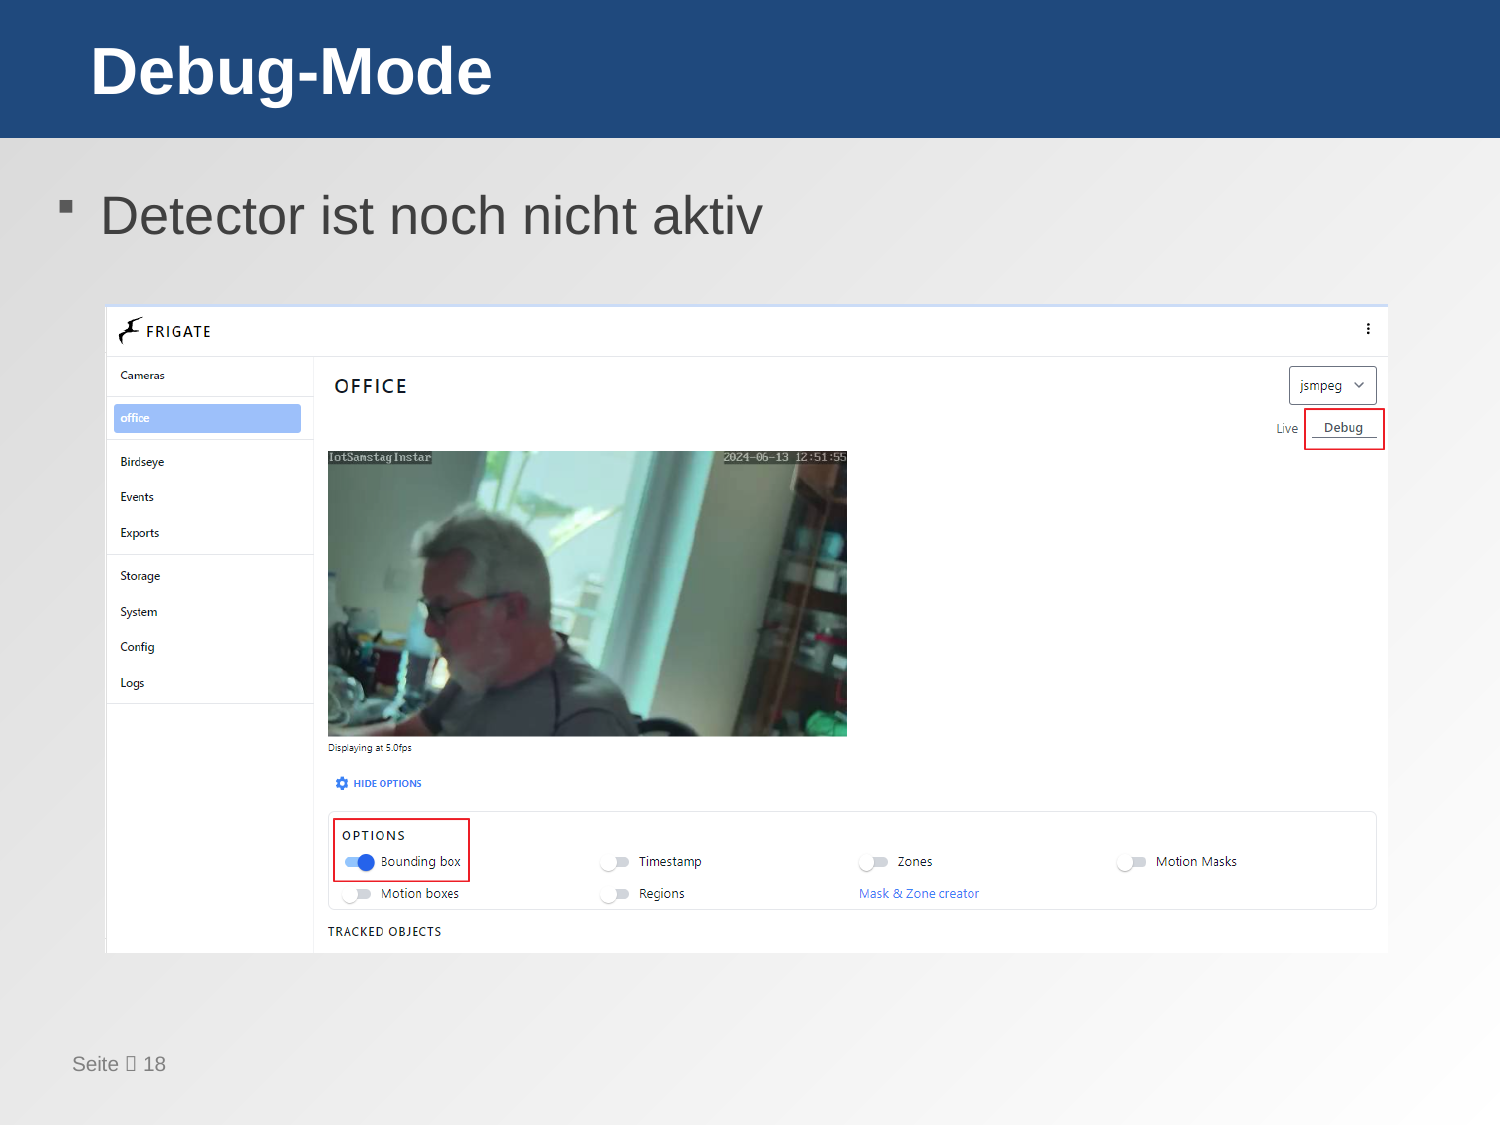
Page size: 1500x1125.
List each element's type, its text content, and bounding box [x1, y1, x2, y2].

picture [105, 304, 1388, 953]
title Debug-Mode [75, 20, 1425, 208]
list Detector ist noch nicht aktiv [41, 172, 1388, 929]
